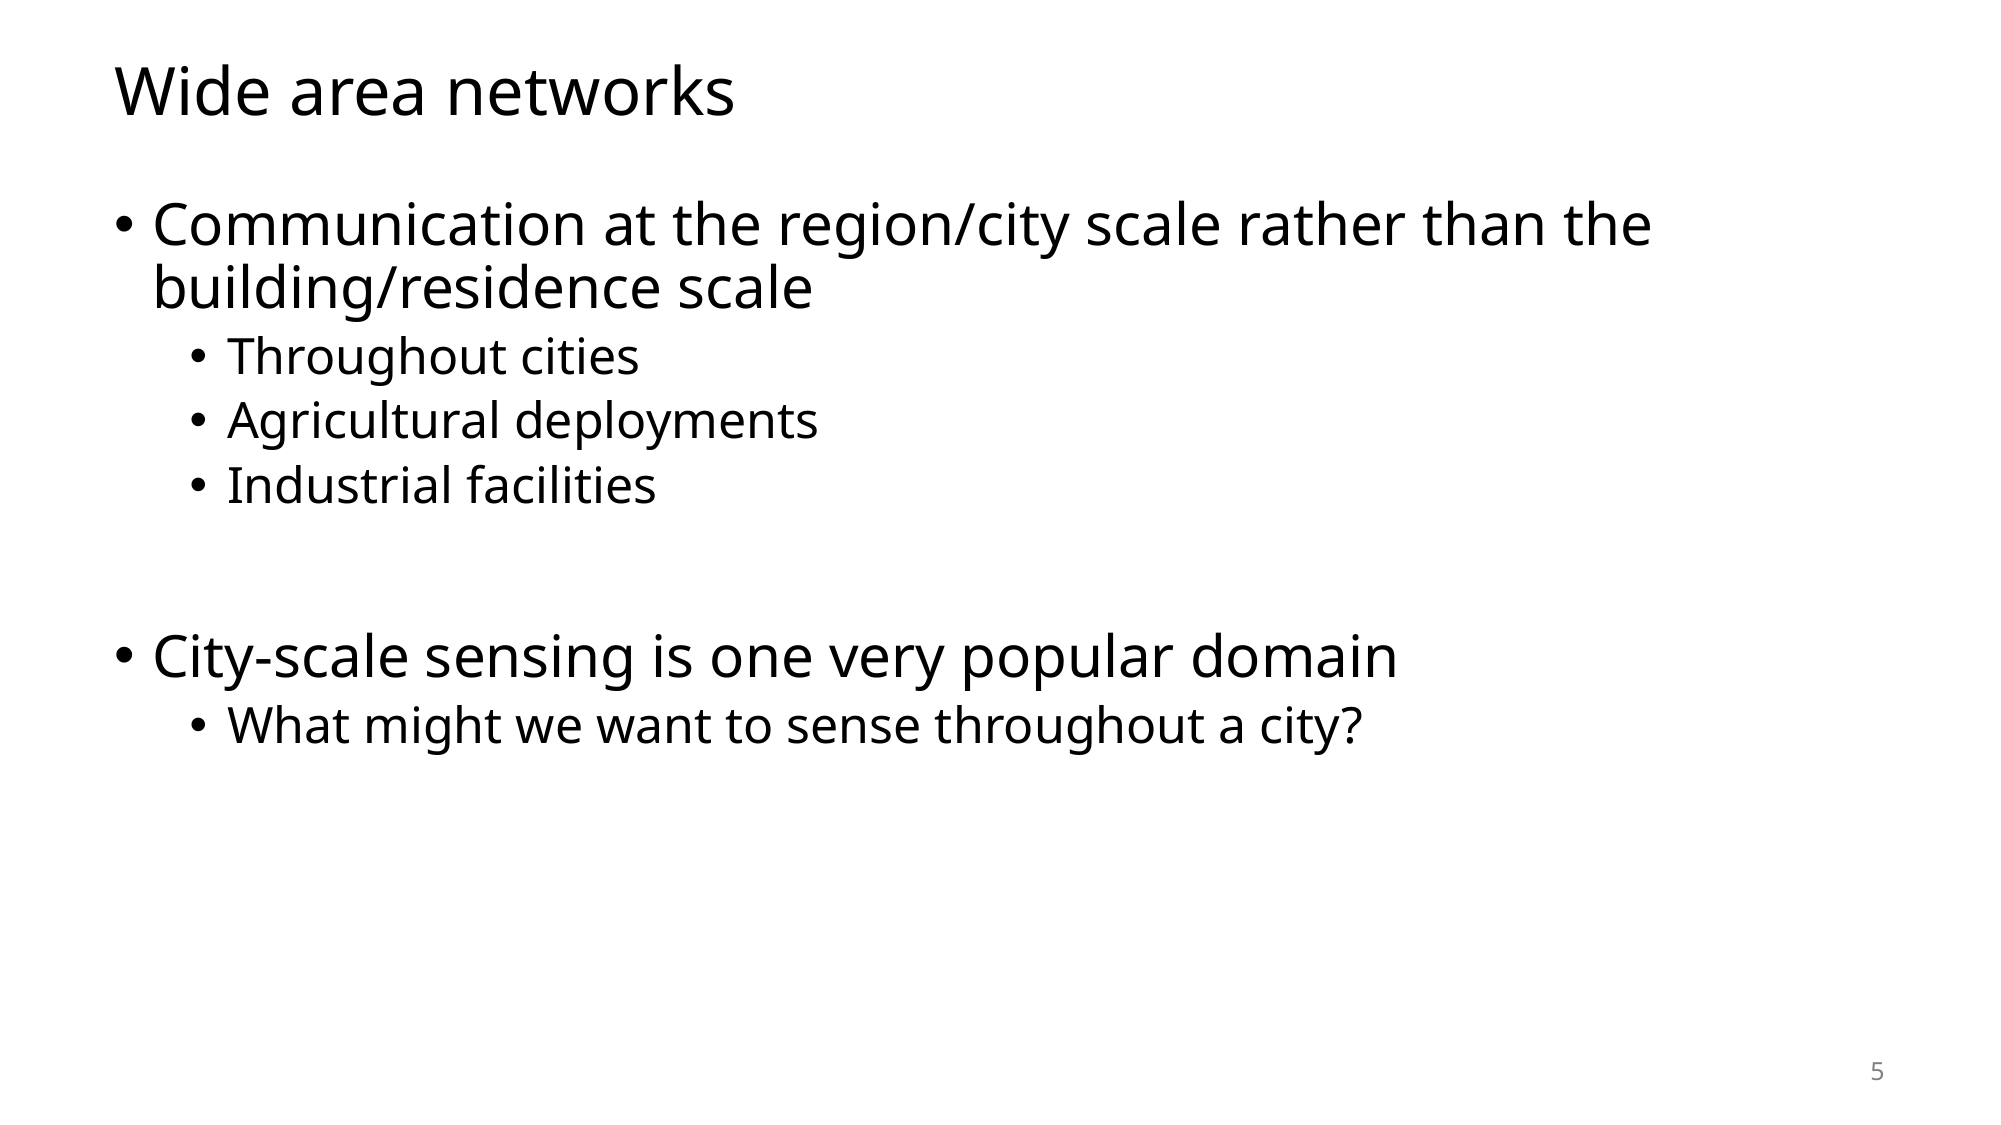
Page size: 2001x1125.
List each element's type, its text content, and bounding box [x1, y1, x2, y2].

title Wide area networks [99, 37, 1900, 150]
list Communication at the region/city scale rather than the building/residence scale Throughout cities Agricultural deployments Industrial facilities City-scale sensing is one very popular domain What might we want to sense throughout a city? [99, 187, 1900, 1013]
slide_number 5 [1749, 1042, 1900, 1103]
